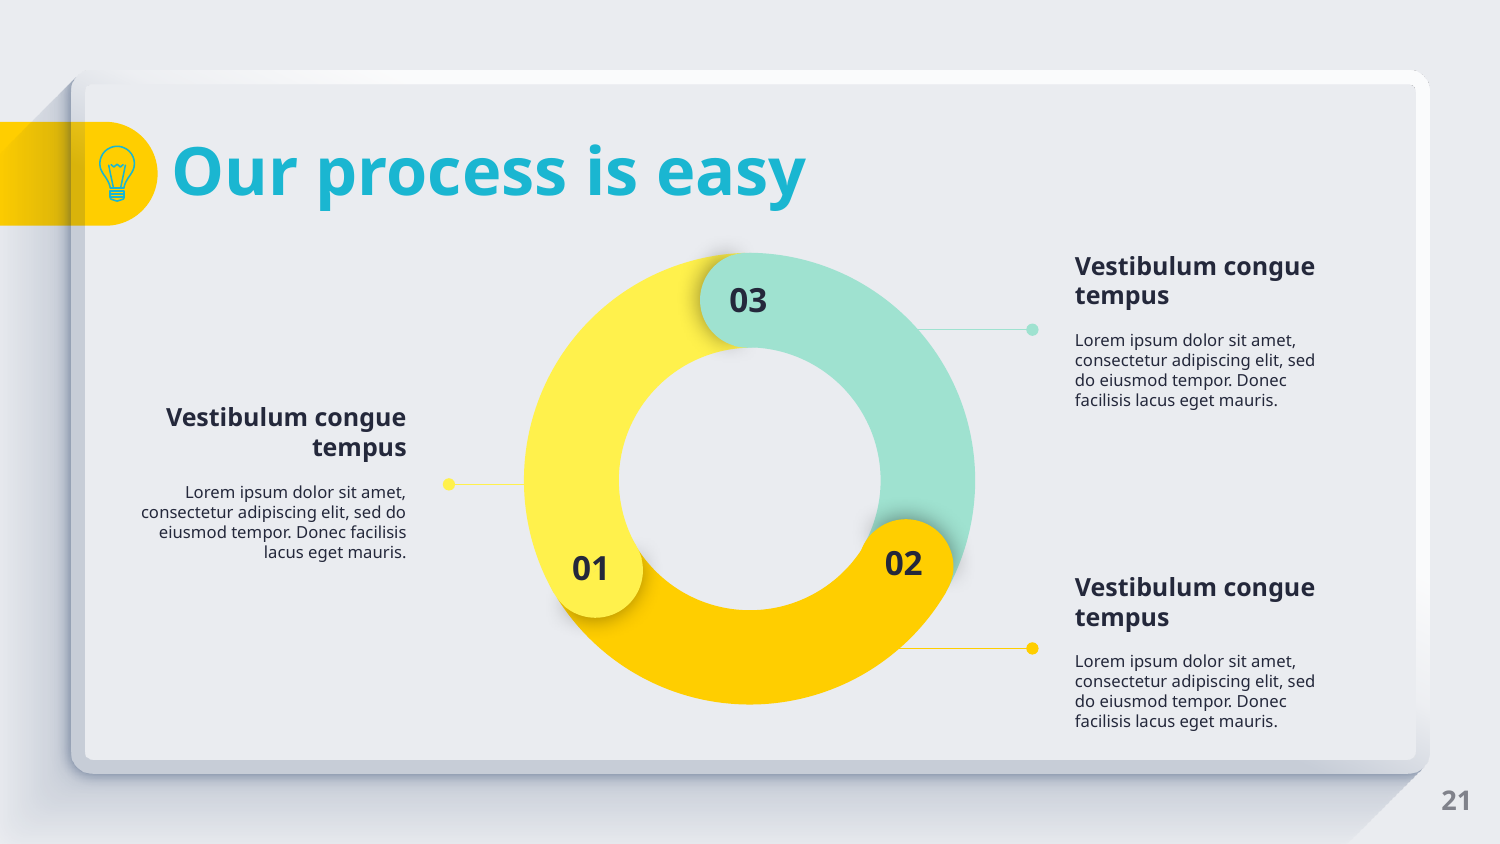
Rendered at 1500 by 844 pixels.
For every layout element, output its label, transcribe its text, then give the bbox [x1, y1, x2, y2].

picture [0, 0, 1500, 844]
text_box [125, 169, 1354, 792]
slide_number 21 [1414, 759, 1500, 844]
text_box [99, 146, 135, 202]
title Our process is easy [171, 121, 1354, 168]
